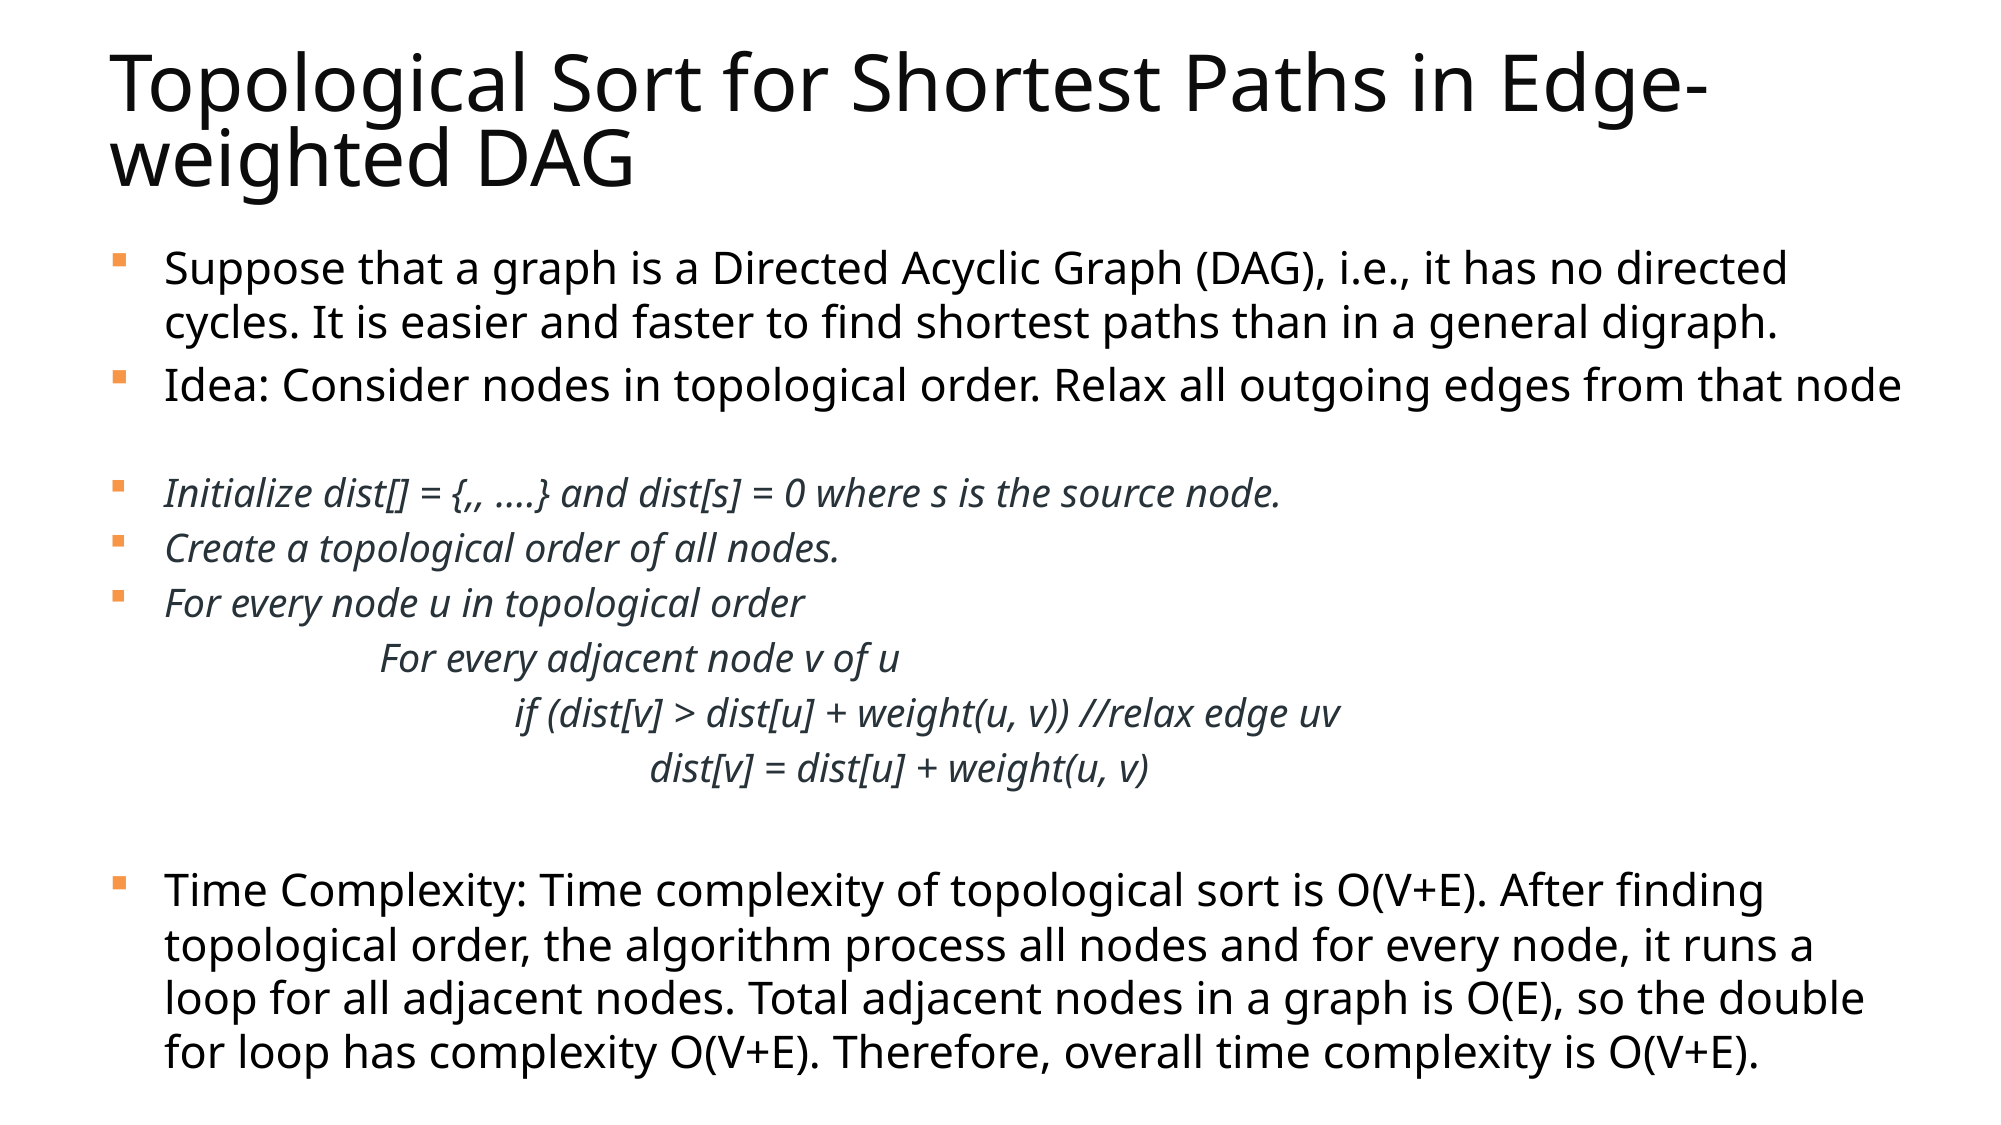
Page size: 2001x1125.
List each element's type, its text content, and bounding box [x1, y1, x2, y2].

text_box Topological Sort for Shortest Paths in Edge-weighted DAG [94, 43, 1930, 210]
